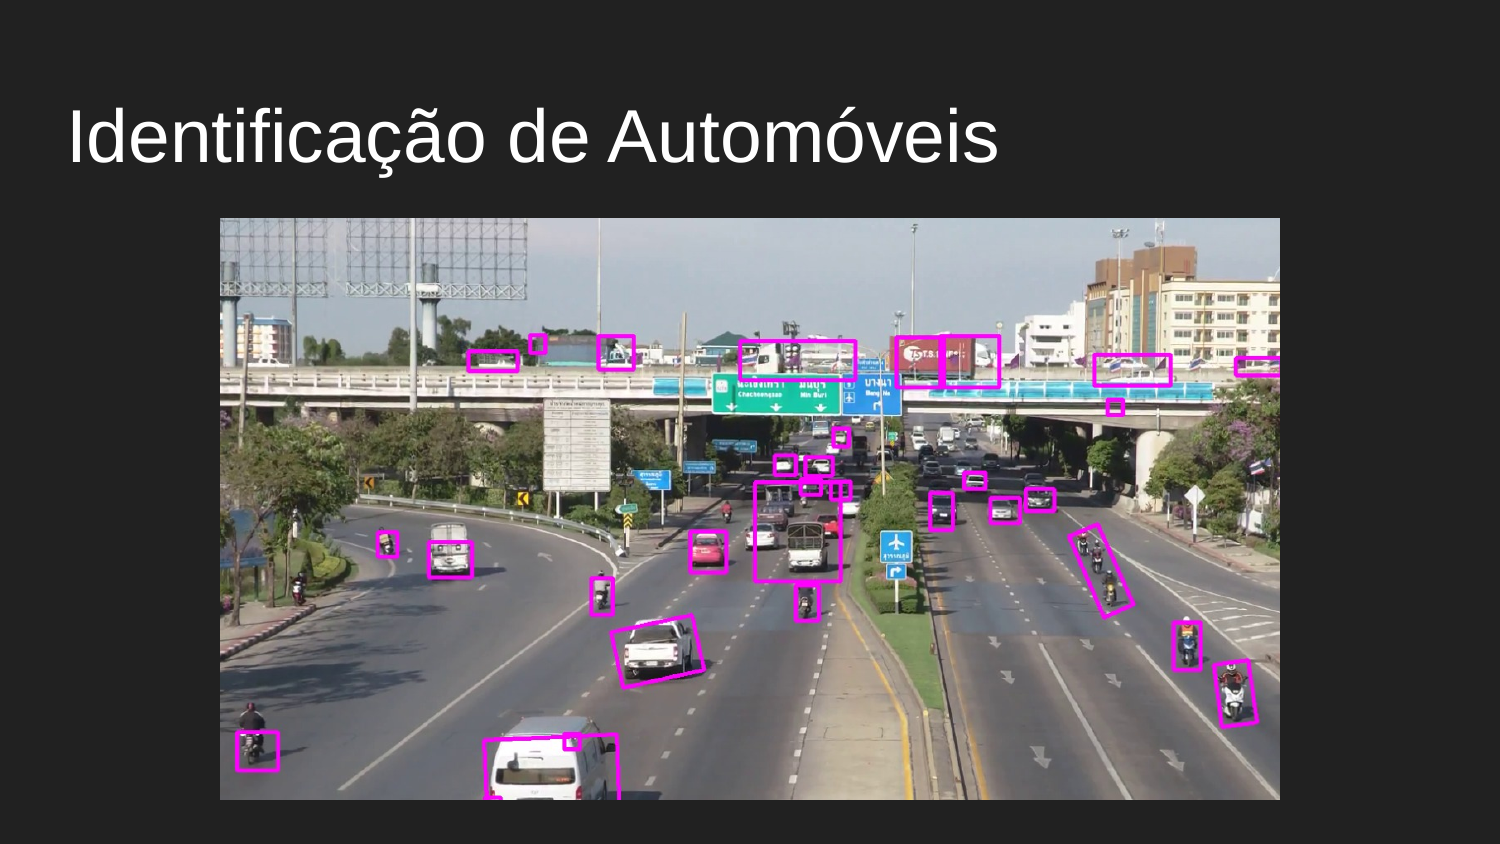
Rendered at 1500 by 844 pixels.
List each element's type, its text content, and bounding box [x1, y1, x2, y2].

title Identificação de Automóveis [51, 72, 1449, 167]
picture [219, 218, 1280, 800]
